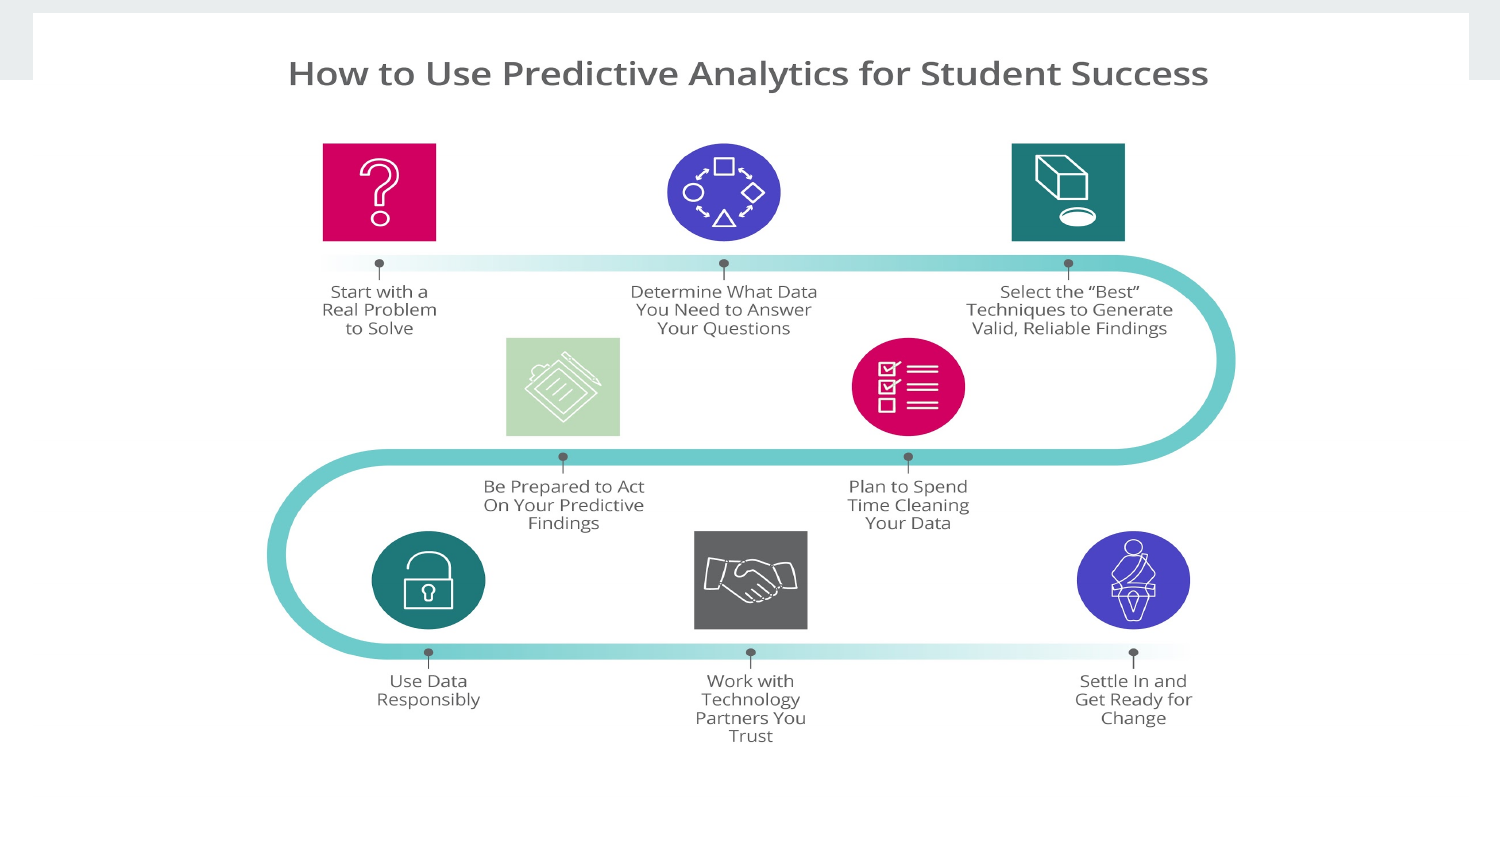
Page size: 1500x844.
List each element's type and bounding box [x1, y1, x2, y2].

picture [33, 13, 1469, 797]
